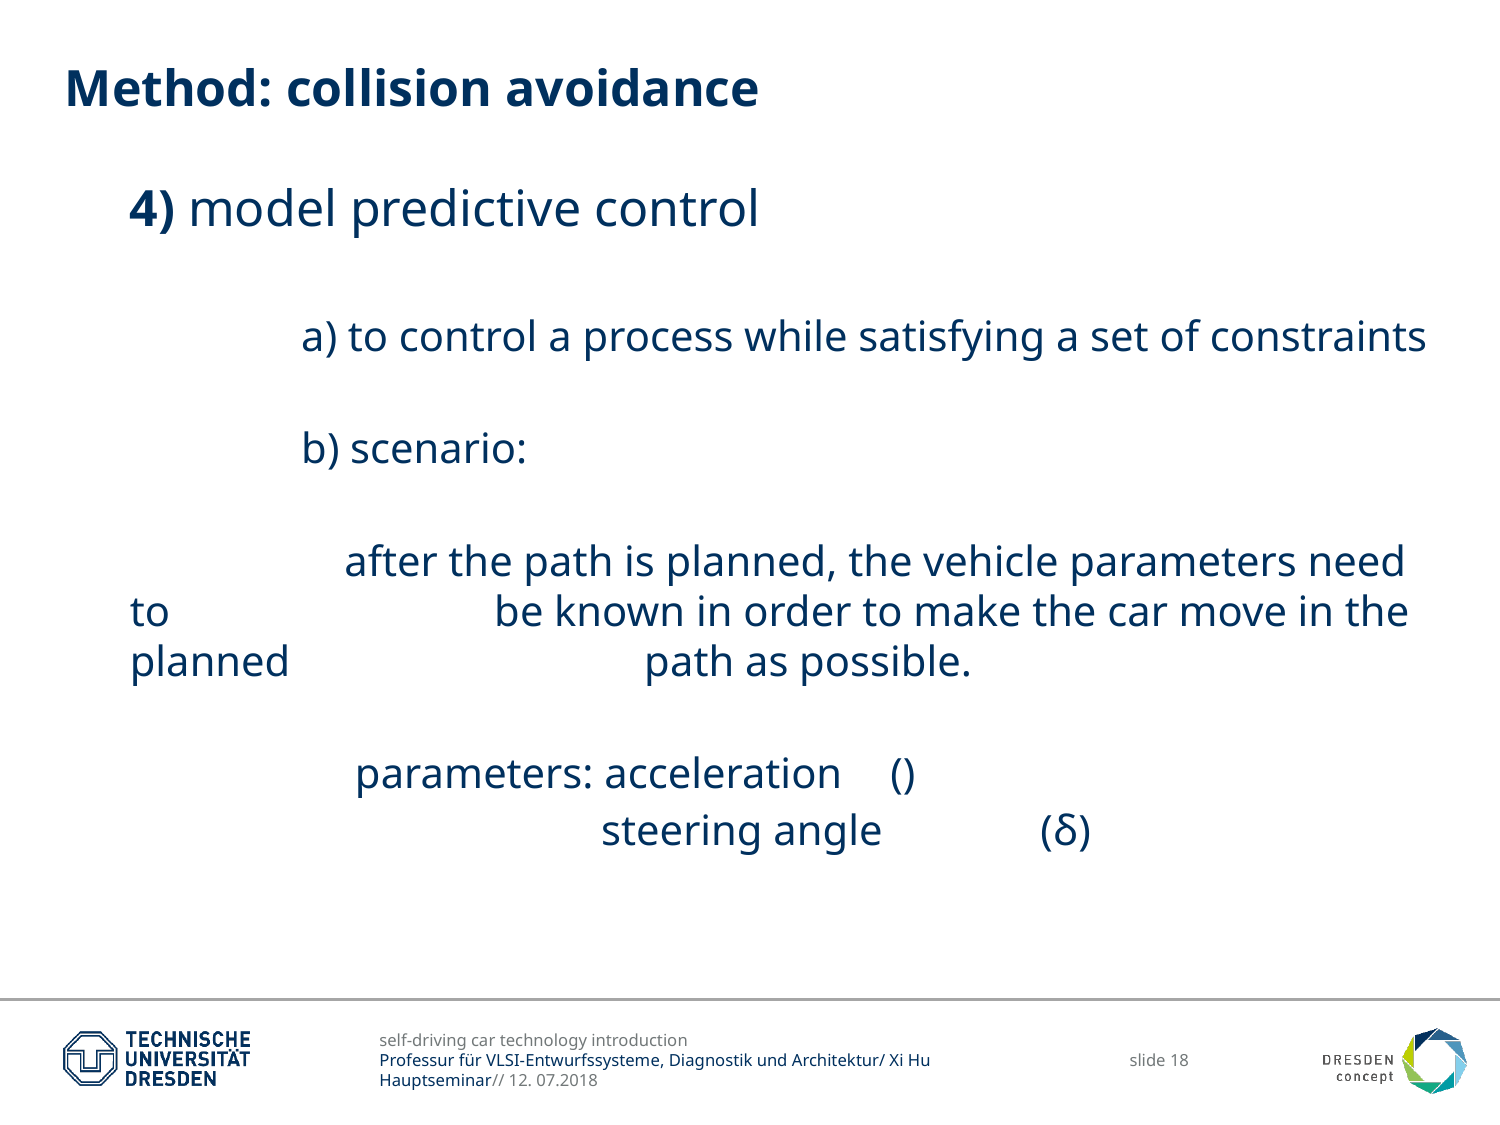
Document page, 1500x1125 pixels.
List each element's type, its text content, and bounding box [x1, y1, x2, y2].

picture [63, 1031, 250, 1086]
title Method: collision avoidance [64, 56, 1437, 190]
picture [1323, 1028, 1467, 1094]
